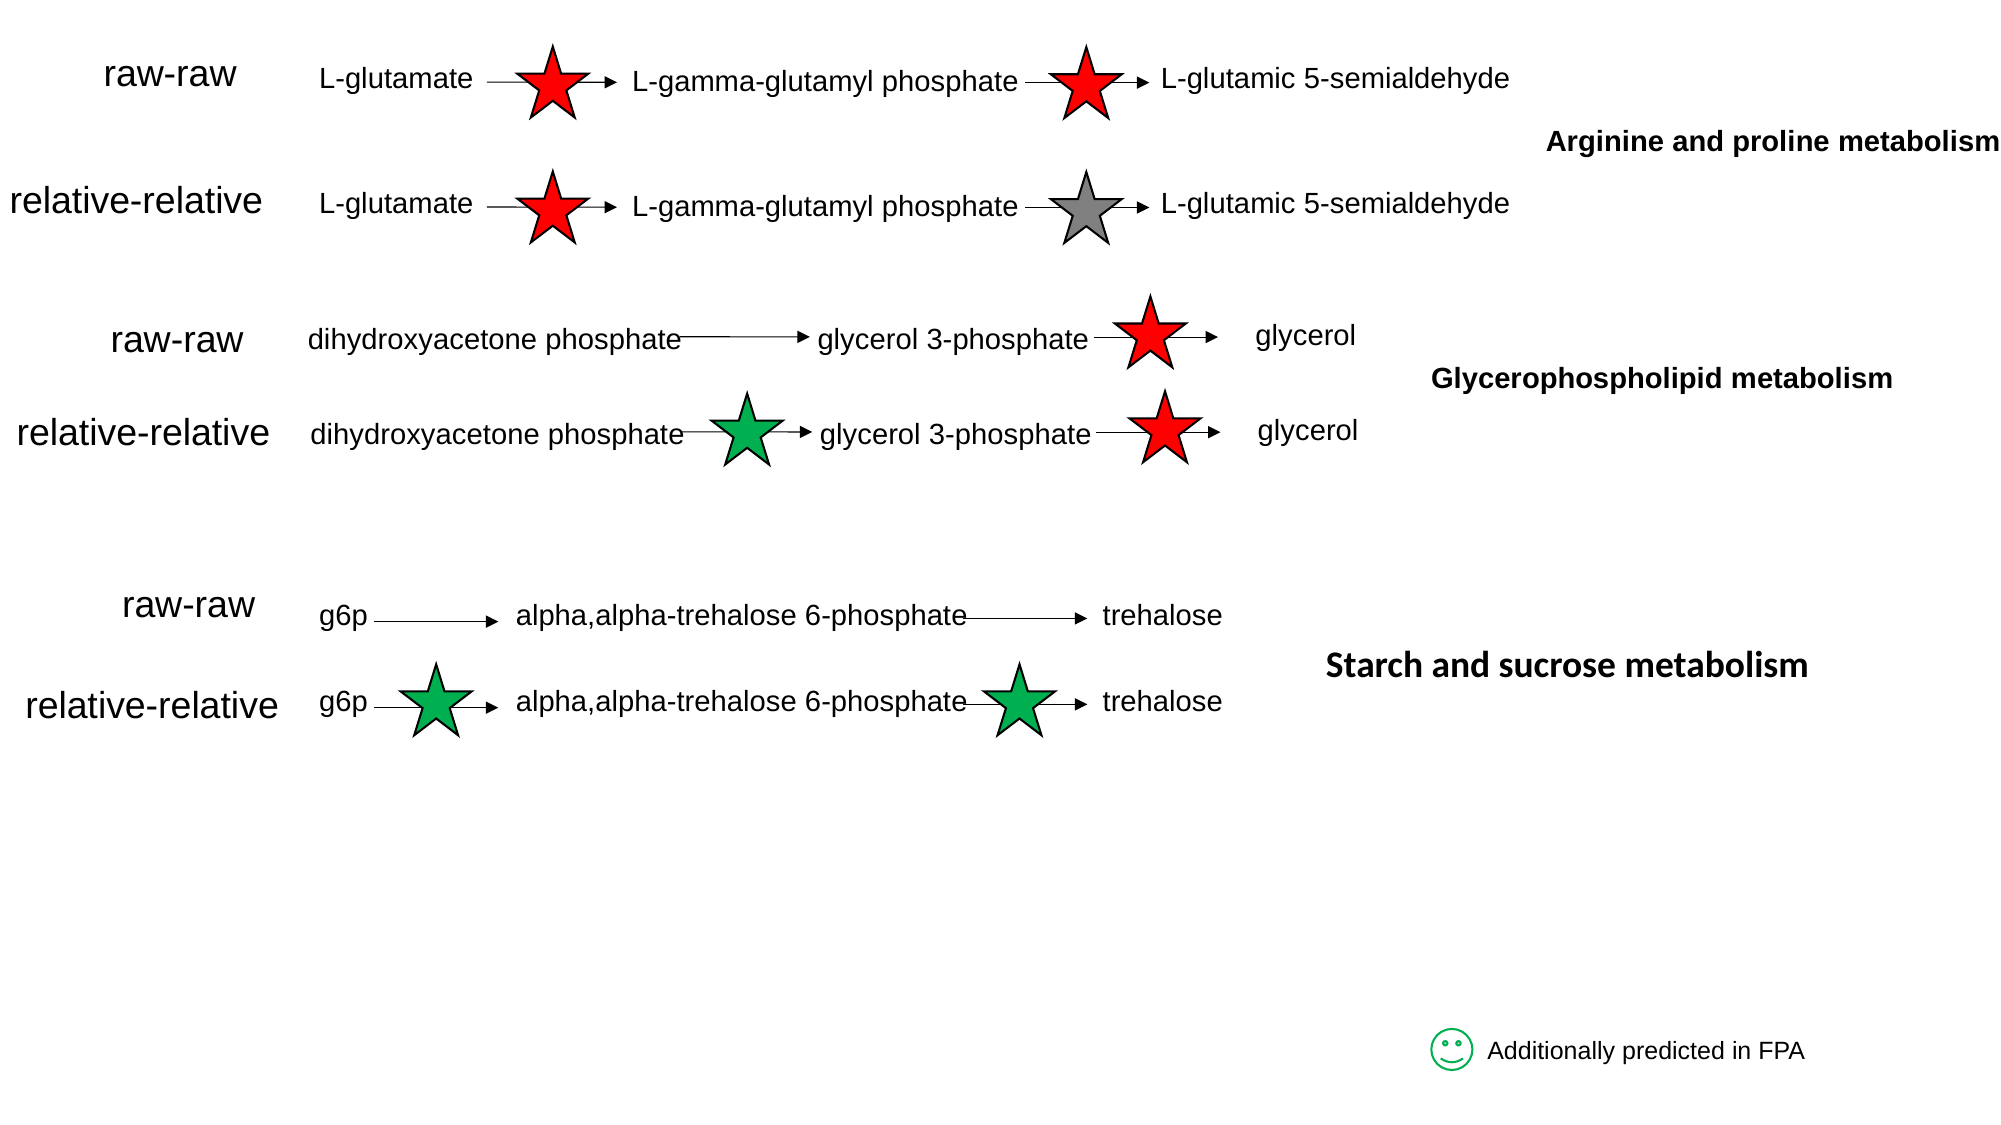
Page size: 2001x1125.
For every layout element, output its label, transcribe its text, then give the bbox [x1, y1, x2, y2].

text_box L-glutamic 5-semialdehyde [1146, 52, 1526, 102]
text_box trehalose [1087, 588, 1238, 639]
text_box [514, 167, 592, 207]
text_box glycerol [1242, 403, 1374, 454]
text_box relative-relative [0, 168, 279, 229]
text_box [412, 708, 461, 739]
text_box glycerol 3-phosphate [805, 408, 1107, 458]
text_box dihydroxyacetone phosphate [287, 408, 701, 458]
text_box [1430, 1027, 1472, 1072]
text_box [1060, 208, 1112, 246]
text_box alpha,alpha-trehalose 6-phosphate [501, 674, 984, 725]
text_box L-glutamic 5-semialdehyde [1146, 177, 1526, 227]
text_box raw-raw [107, 572, 270, 633]
text_box L-gamma-glutamyl phosphate [617, 55, 1035, 105]
text_box [1111, 292, 1189, 336]
text_box [527, 208, 578, 246]
text_box trehalose [1087, 674, 1238, 725]
text_box L-glutamate [296, 51, 489, 102]
text_box [397, 660, 475, 707]
text_box [527, 83, 578, 121]
text_box raw-raw [88, 41, 252, 102]
text_box L-glutamate [296, 176, 489, 227]
text_box glycerol [1240, 308, 1372, 359]
text_box Arginine and proline metabolism [1531, 114, 2000, 165]
text_box [980, 660, 1059, 704]
text_box L-gamma-glutamyl phosphate [617, 180, 1035, 230]
text_box Starch and sucrose metabolism [1311, 632, 1825, 693]
text_box glycerol 3-phosphate [802, 313, 1105, 363]
text_box [514, 43, 592, 82]
text_box Additionally predicted in FPA [1472, 1027, 2000, 1072]
text_box [708, 390, 786, 431]
text_box [1126, 338, 1175, 371]
text_box alpha,alpha-trehalose 6-phosphate [501, 588, 984, 639]
text_box [723, 432, 772, 468]
text_box relative-relative [10, 674, 294, 734]
text_box [1047, 43, 1125, 82]
text_box g6p [296, 674, 383, 725]
text_box [1060, 83, 1112, 121]
text_box [1047, 168, 1125, 207]
text_box Glycerophospholipid metabolism [1416, 351, 1909, 402]
text_box raw-raw [95, 307, 259, 367]
text_box g6p [296, 588, 383, 639]
text_box [995, 705, 1044, 739]
text_box [1141, 433, 1189, 466]
text_box relative-relative [1, 400, 286, 461]
text_box dihydroxyacetone phosphate [284, 312, 698, 363]
text_box [1126, 387, 1204, 432]
